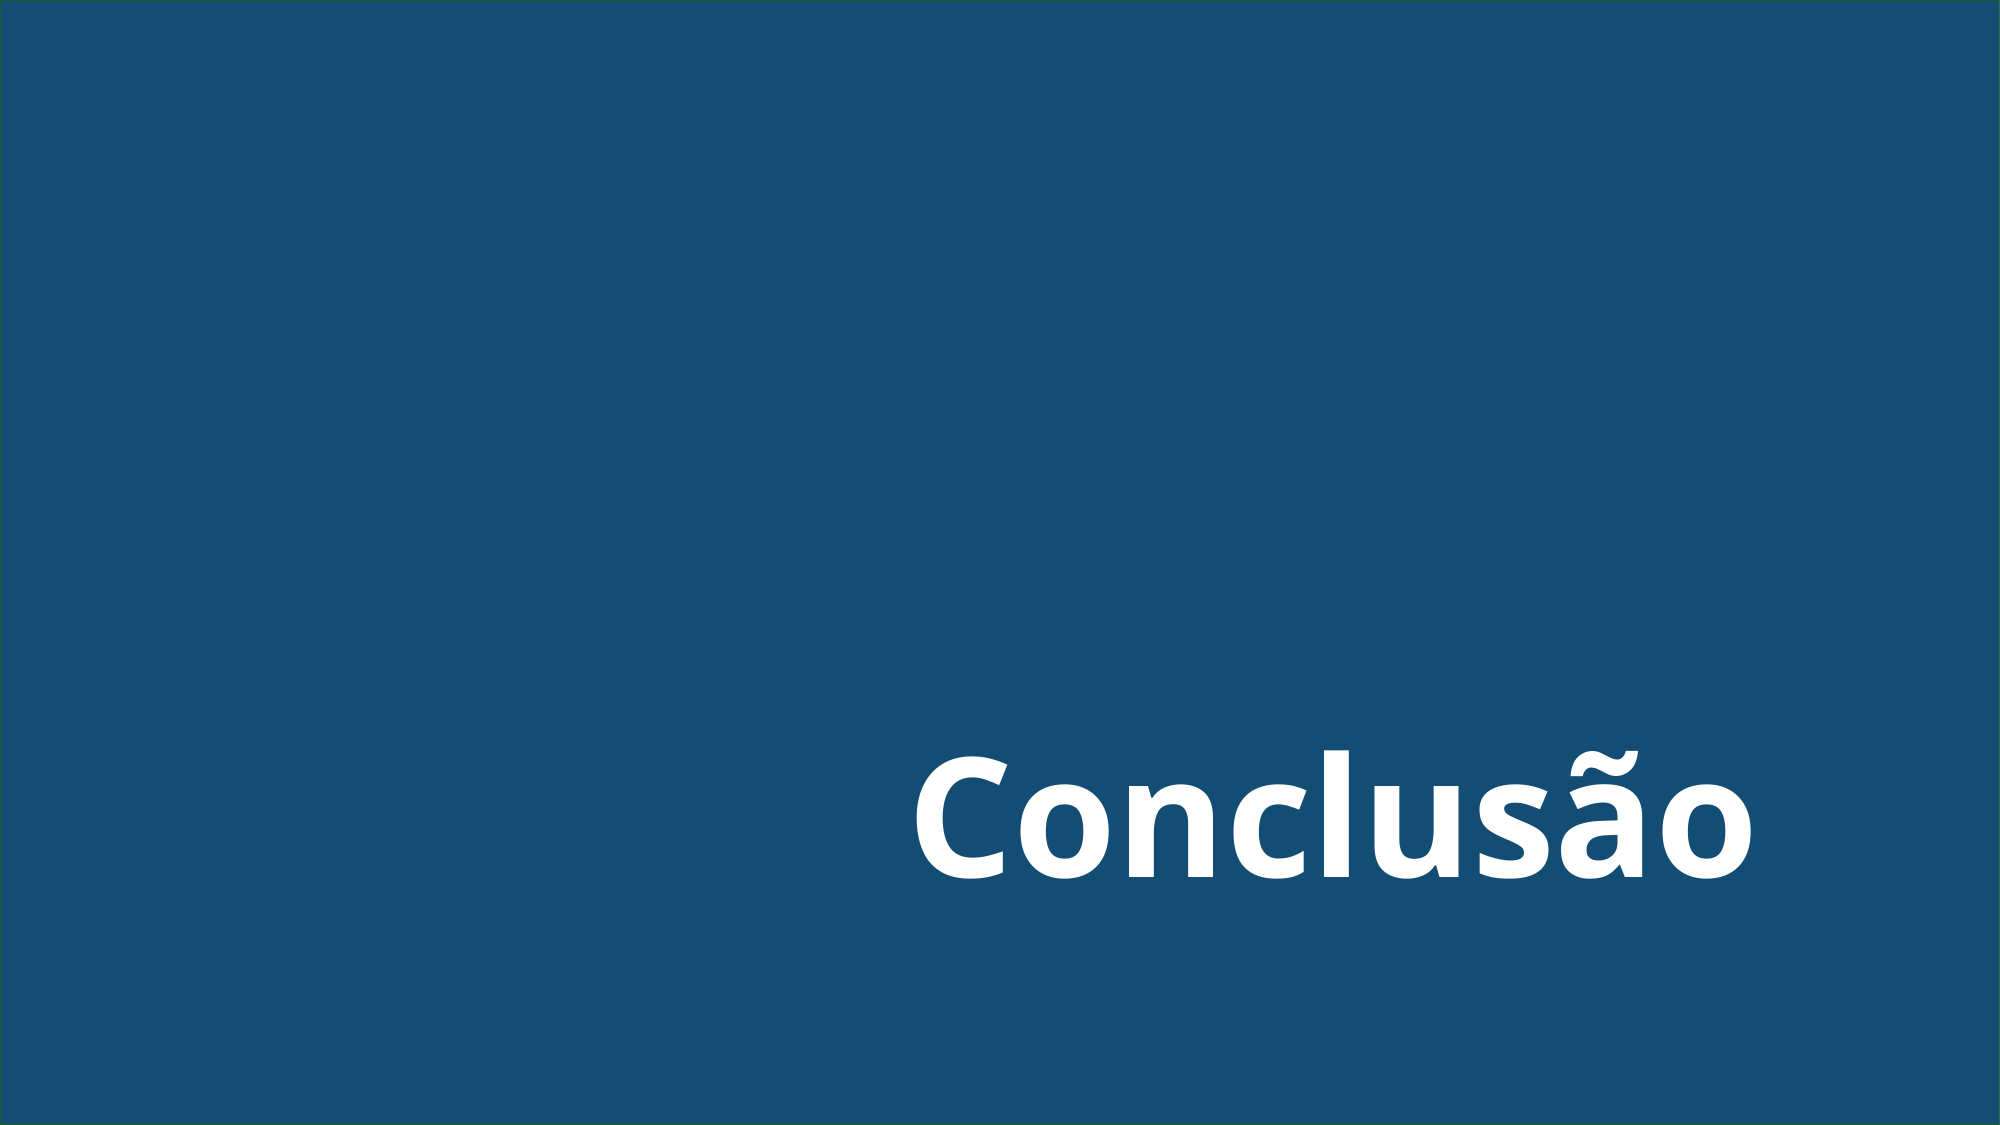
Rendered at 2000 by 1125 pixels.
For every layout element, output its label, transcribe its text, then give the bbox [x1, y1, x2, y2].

text_box Conclusão [876, 700, 1779, 921]
text_box [0, 0, 2000, 1125]
